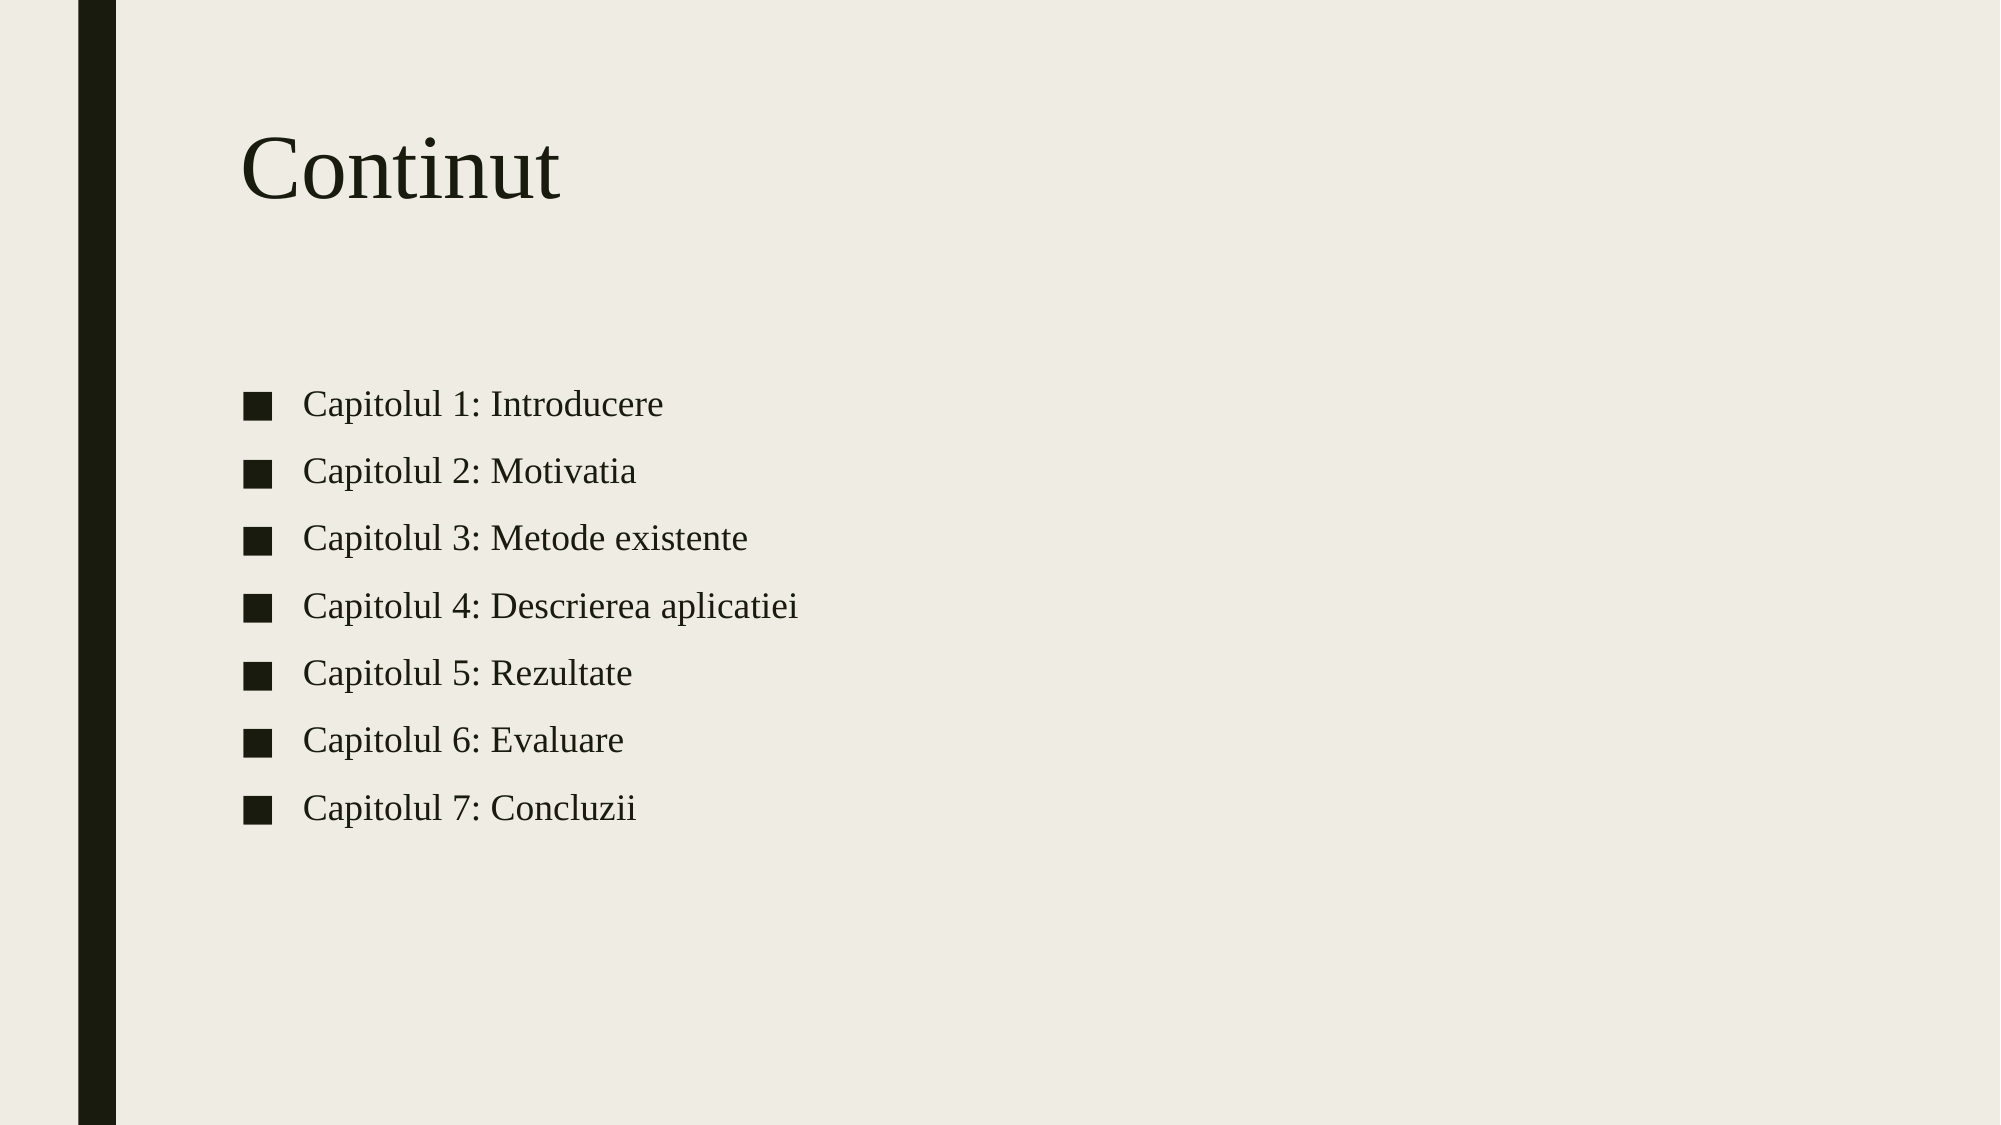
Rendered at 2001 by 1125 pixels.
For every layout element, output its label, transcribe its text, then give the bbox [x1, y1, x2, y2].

list Capitolul 1: Introducere Capitolul 2: Motivatia Capitolul 3: Metode existente Capitolul 4: Descrierea aplicatiei Capitolul 5: Rezultate Capitolul 6: Evaluare Capitolul 7: Concluzii [225, 375, 1800, 963]
title Continut [225, 112, 1800, 357]
